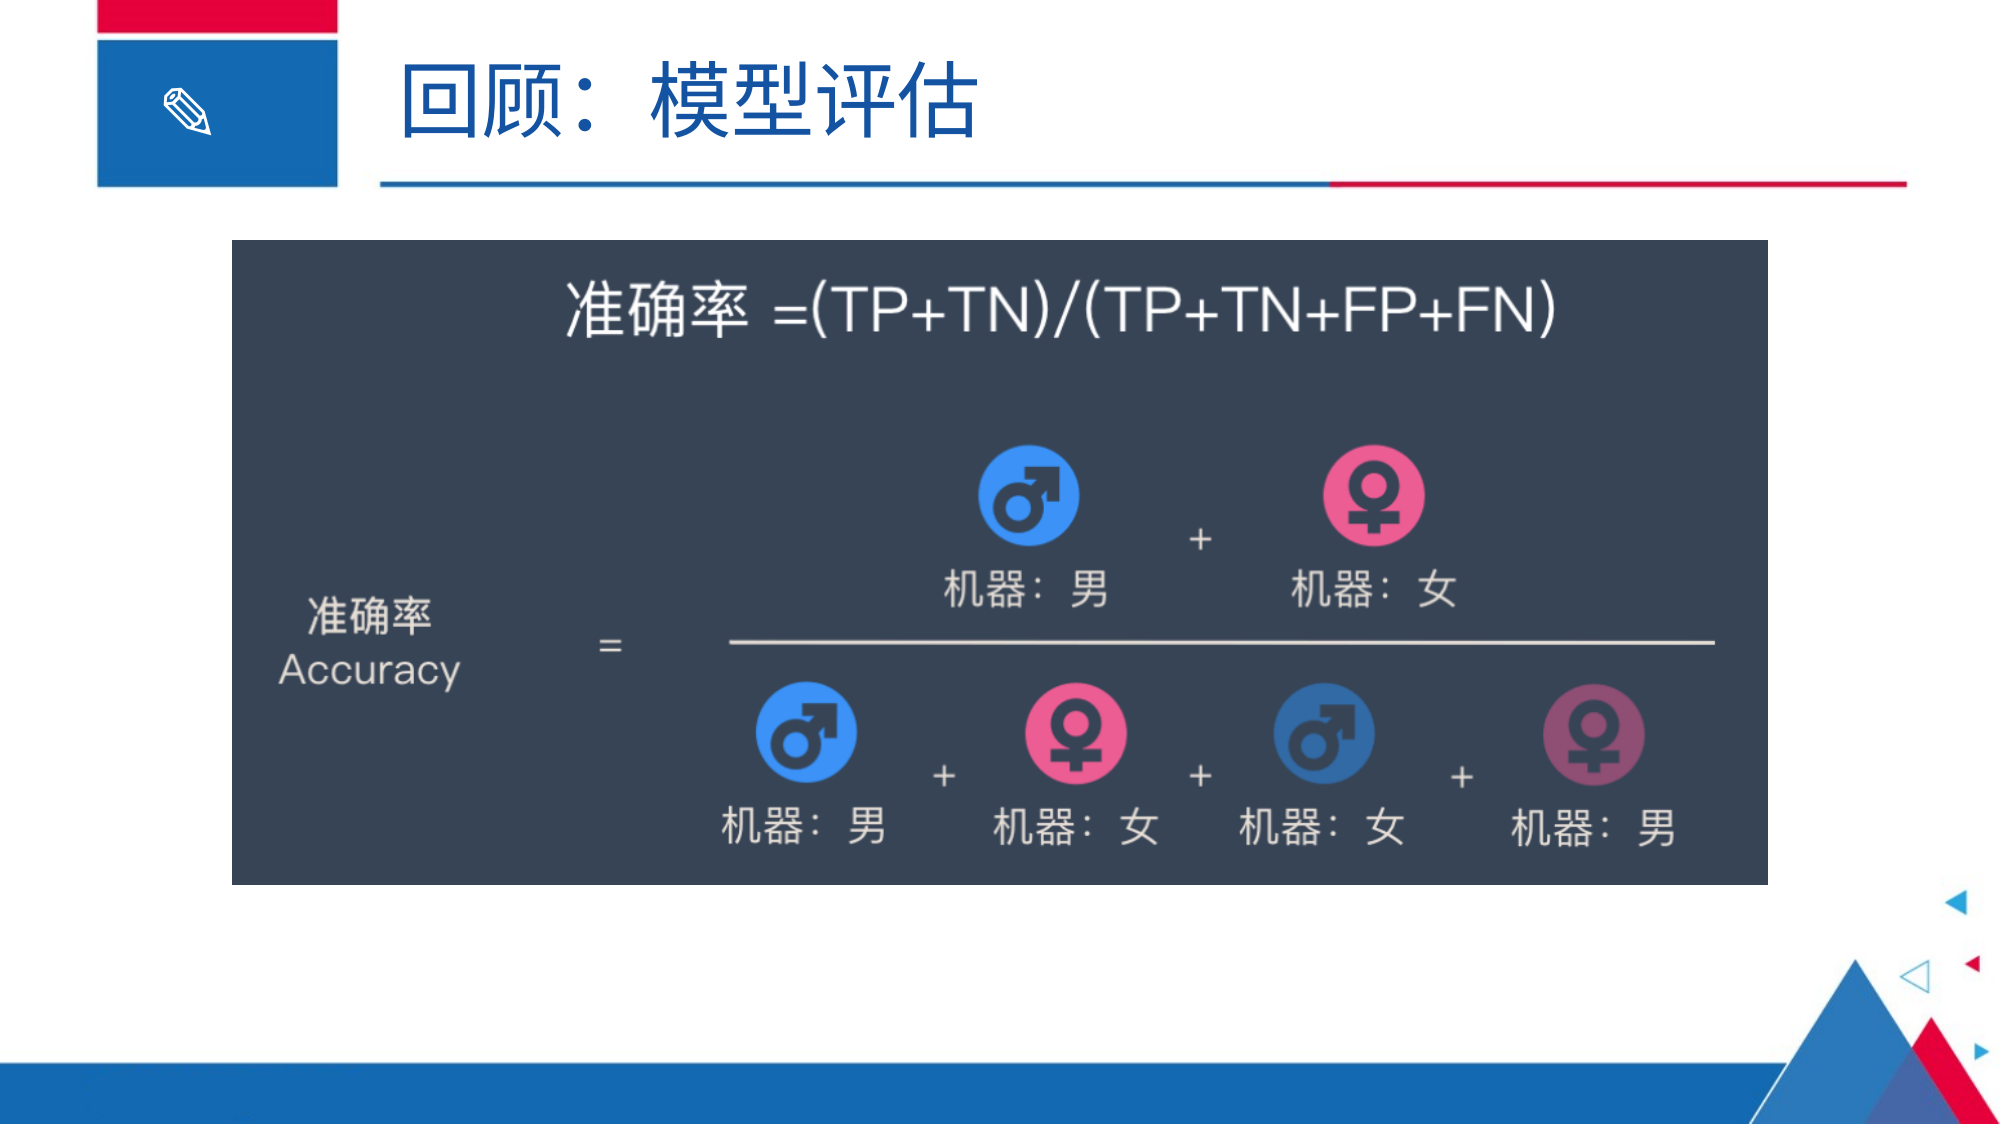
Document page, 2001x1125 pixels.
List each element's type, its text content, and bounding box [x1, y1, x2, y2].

picture [0, 0, 2000, 1124]
title 回顾：模型评估 [344, 51, 1413, 159]
